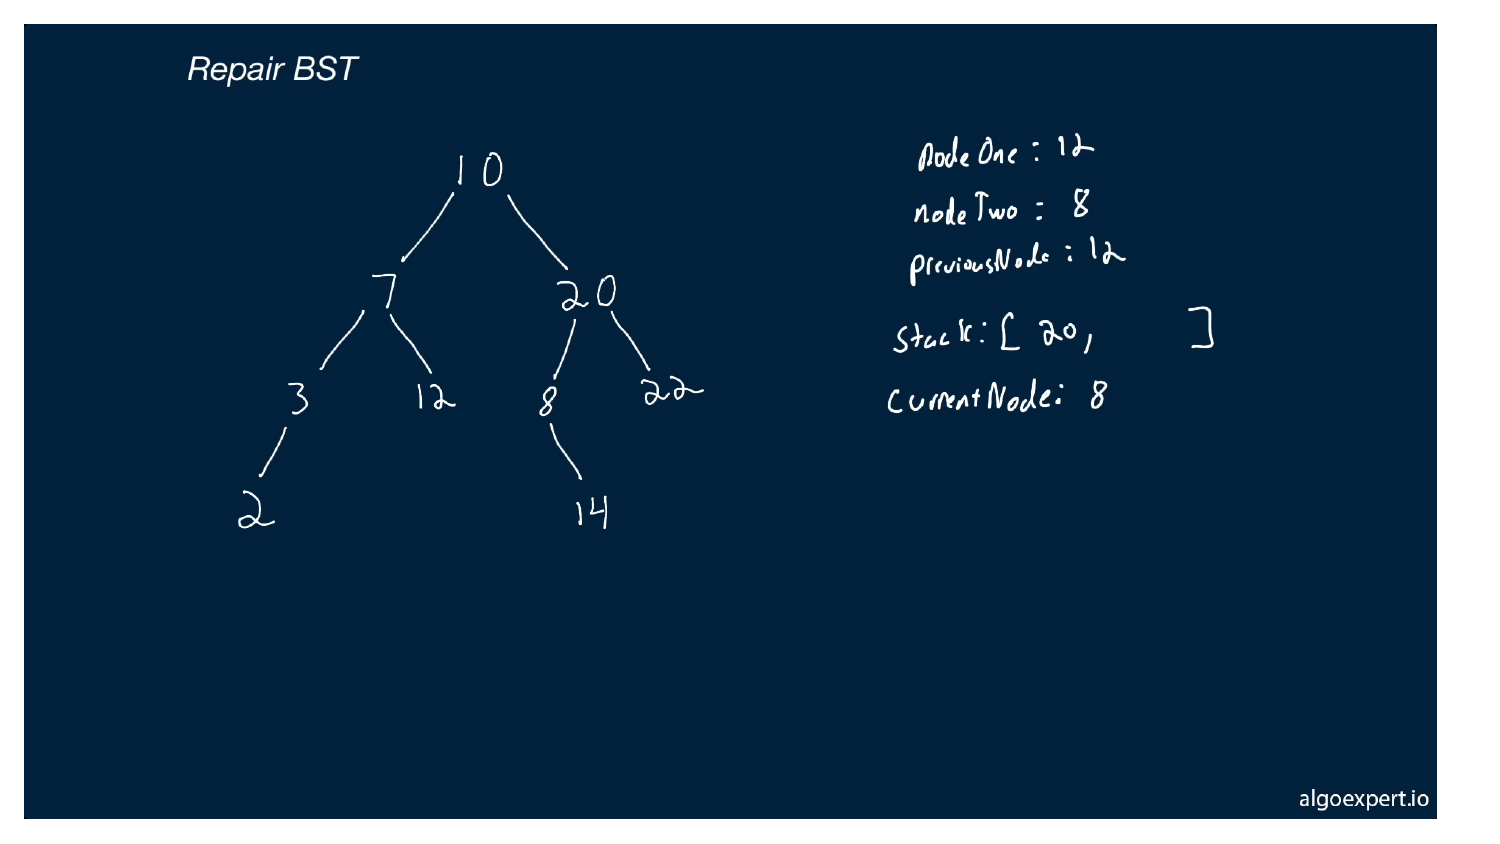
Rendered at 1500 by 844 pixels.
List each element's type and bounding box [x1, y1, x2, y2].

picture [24, 24, 1437, 819]
